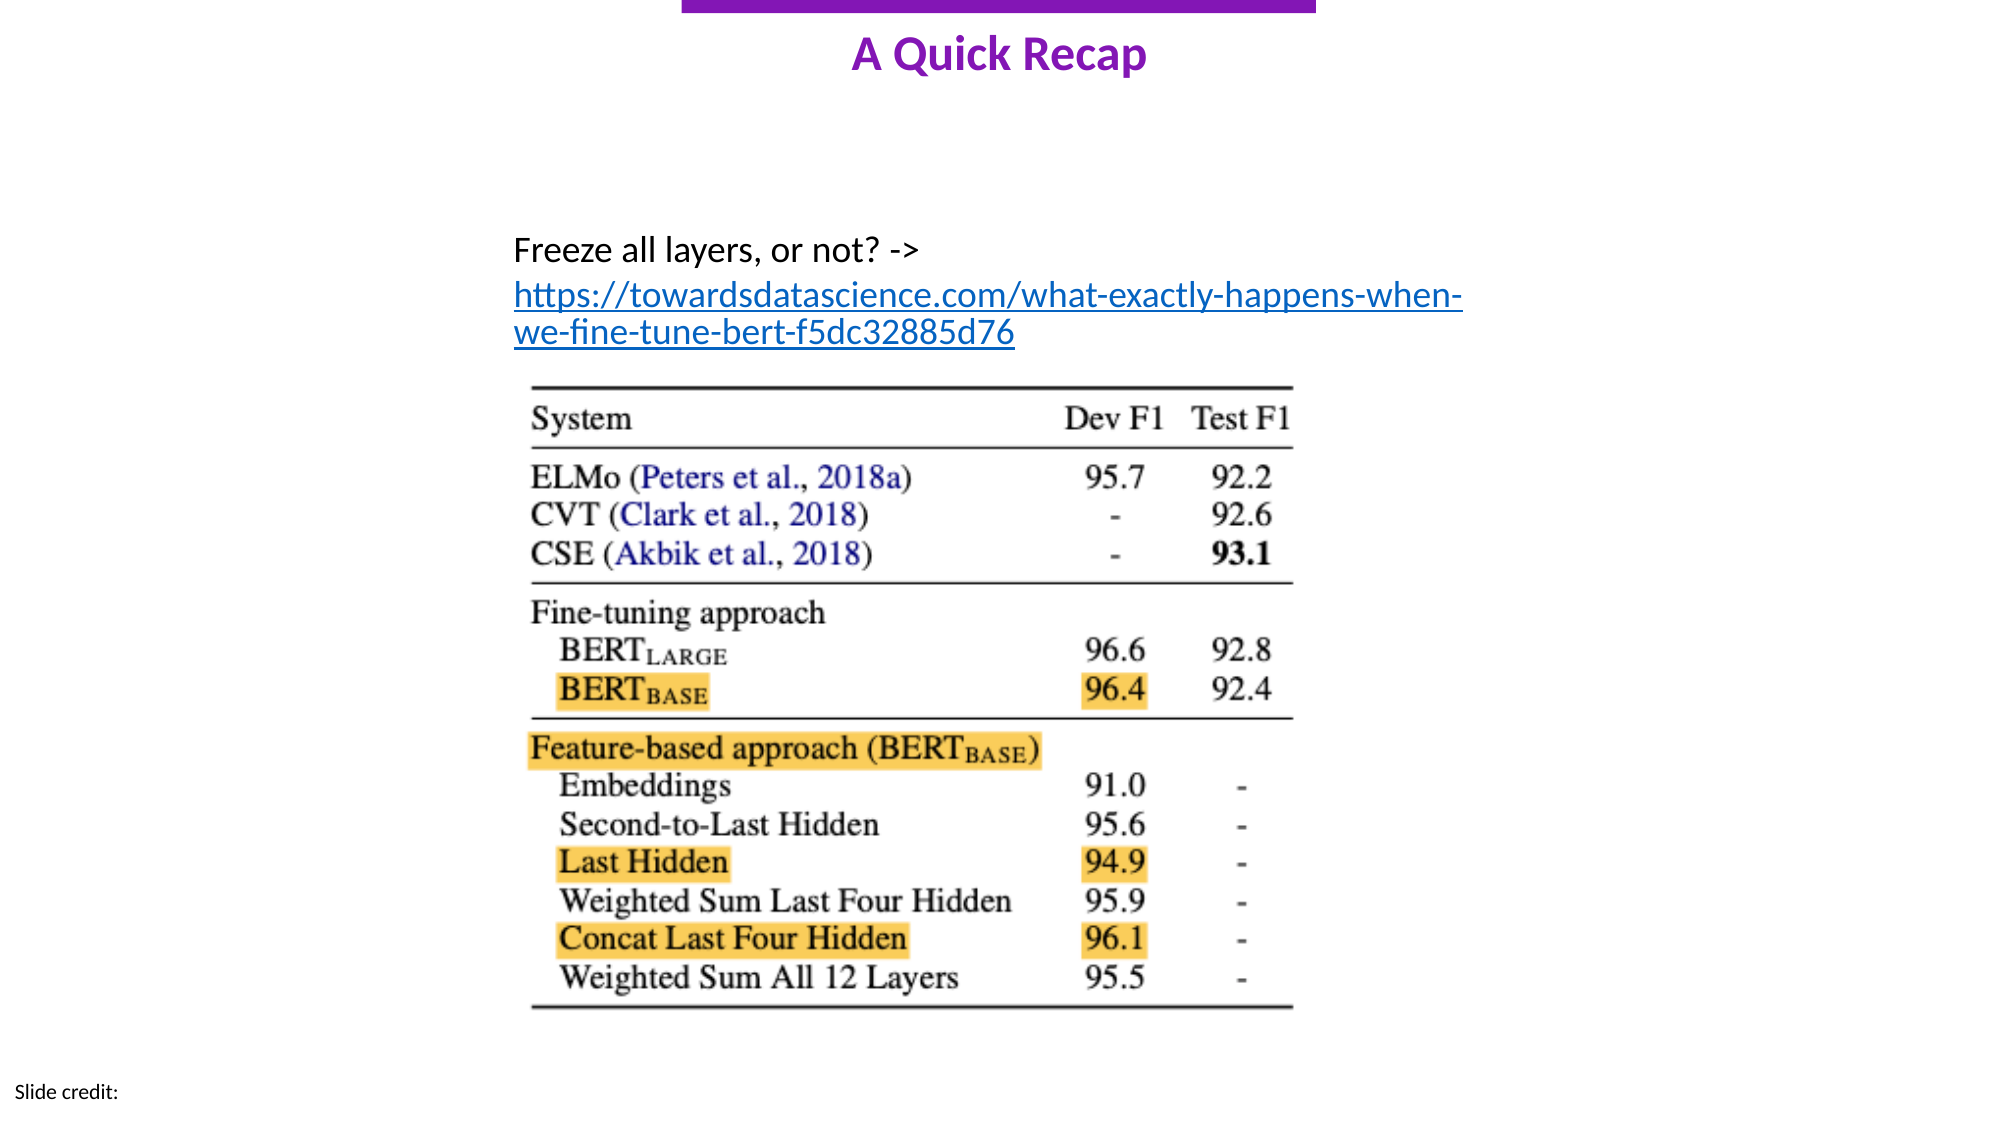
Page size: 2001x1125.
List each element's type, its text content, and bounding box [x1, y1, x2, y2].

text_box Freeze all layers, or not? -> https://towardsdatascience.com/what-exactly-happens-when-we-fine-tune-bert-f5dc32885d76 [498, 172, 1499, 368]
text_box Slide credit: [0, 1070, 1203, 1112]
text_box [681, 0, 1317, 13]
text_box A Quick Recap [664, 13, 1335, 89]
picture [501, 369, 1335, 1028]
